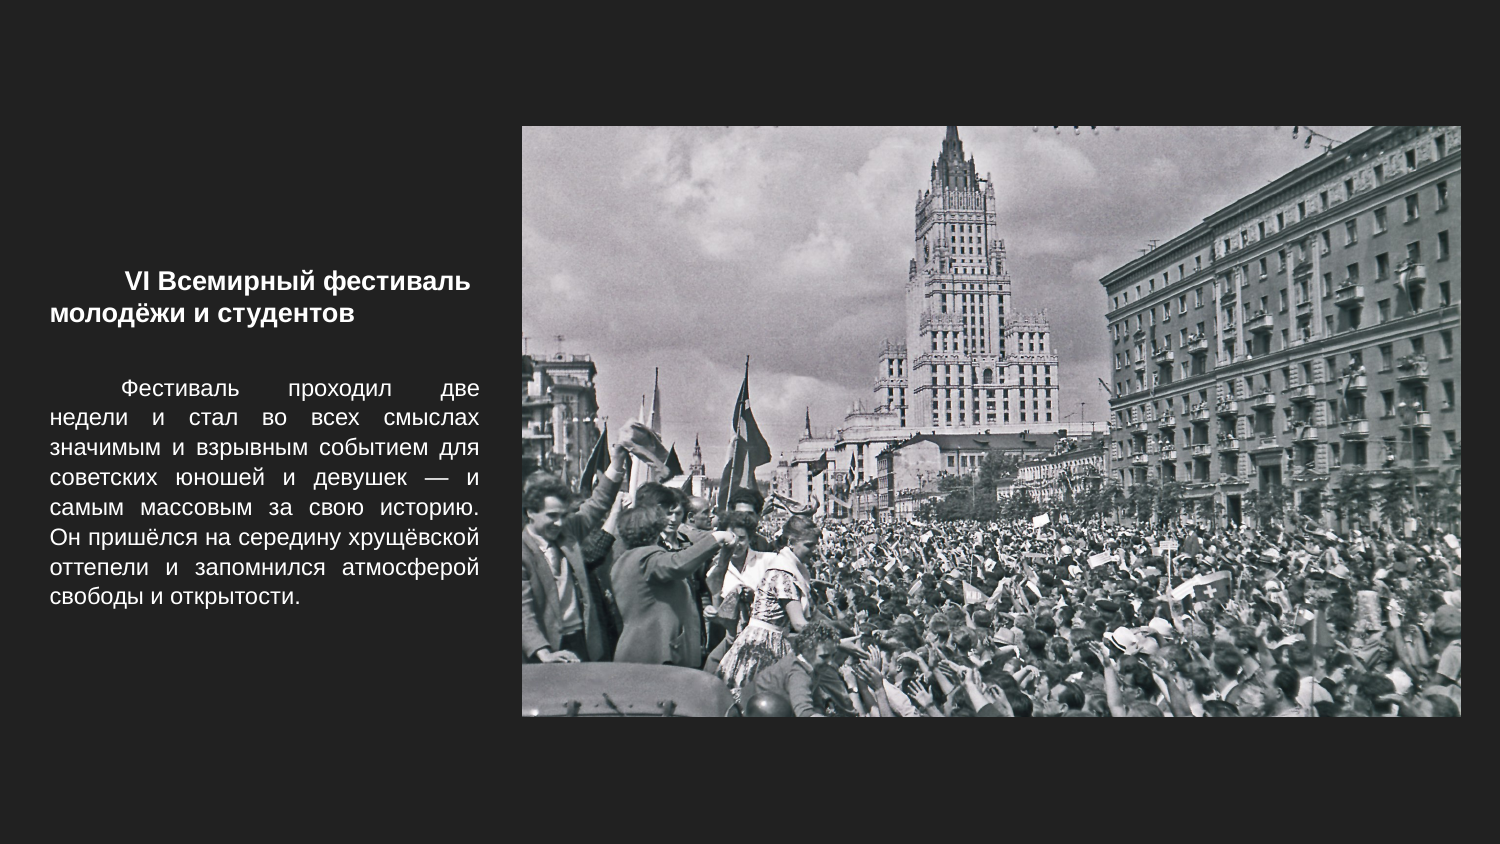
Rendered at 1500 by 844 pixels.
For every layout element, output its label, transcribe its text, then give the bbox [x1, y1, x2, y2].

picture [522, 126, 1461, 718]
list Фестиваль проходил две недели и стал во всех смыслах значимым и взрывным событием для советских юношей и девушек — и самым массовым за свою историю. Он пришёлся на середину хрущёвской оттепели и запомнился атмосферой свободы и открытости. [34, 355, 496, 625]
title VI Всемирный фестиваль молодёжи и студентов [34, 219, 496, 343]
